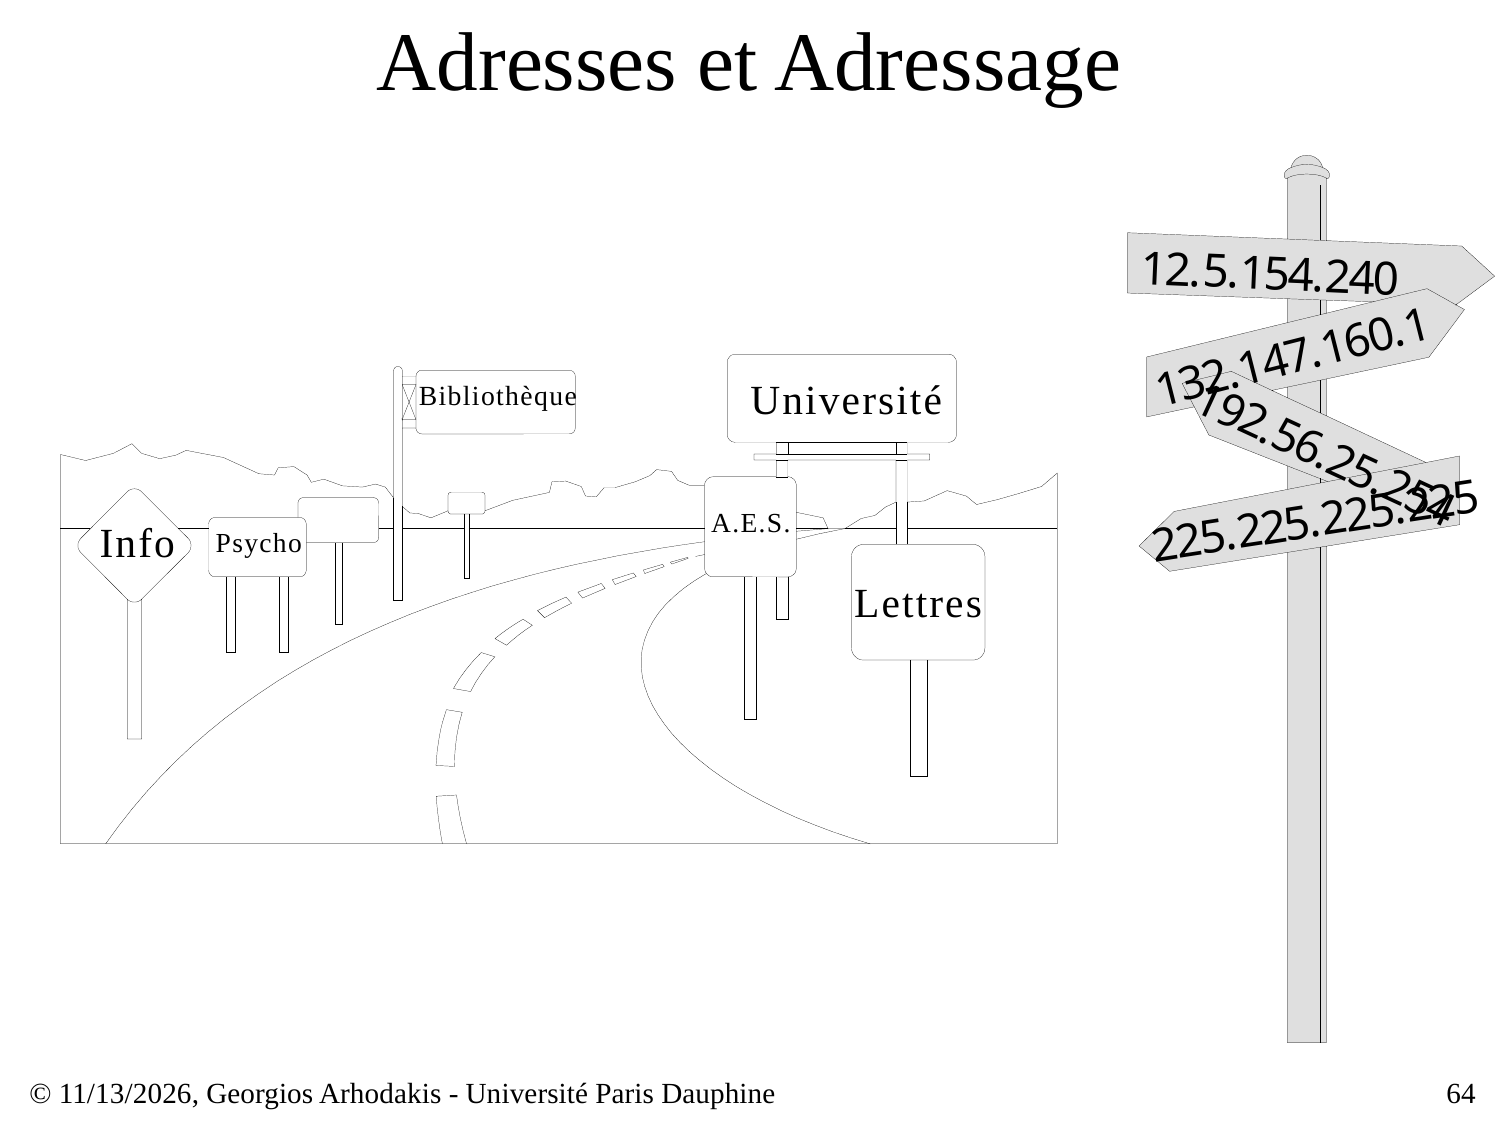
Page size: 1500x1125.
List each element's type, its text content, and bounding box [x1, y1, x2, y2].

picture [54, 348, 1063, 850]
slide_number 64 [1328, 1074, 1476, 1110]
footer Georgios Arhodakis - Université Paris Dauphine [206, 1074, 1093, 1110]
picture [1121, 149, 1500, 1049]
title Adresses et Adressage [111, 0, 1387, 159]
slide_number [29, 1074, 206, 1110]
